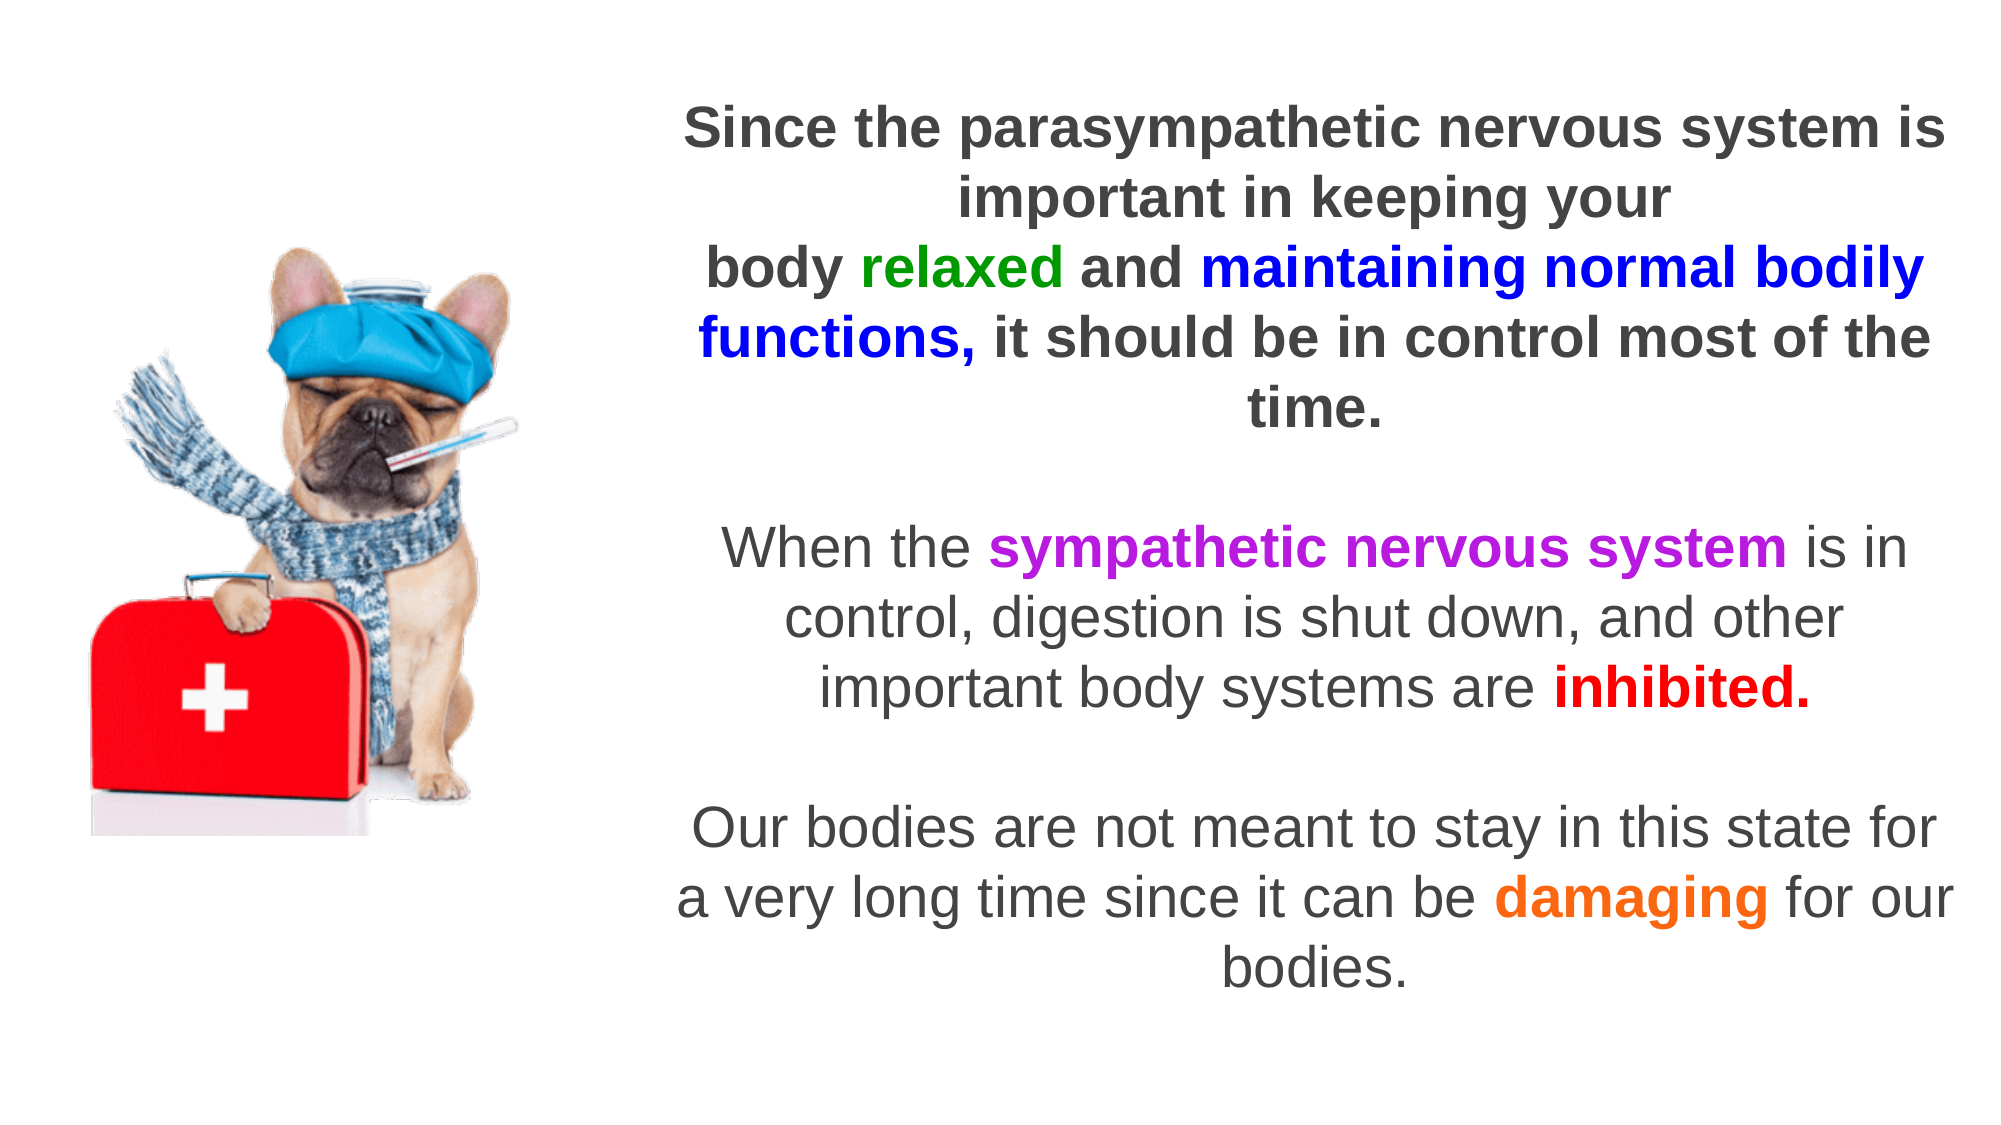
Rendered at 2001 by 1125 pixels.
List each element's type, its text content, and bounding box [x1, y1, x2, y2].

text_box Since the parasympathetic nervous system is important in keeping your body relaxed and maintaining normal bodily functions, it should be in control most of the time. When the sympathetic nervous system is in control, digestion is shut down, and other important body systems are inhibited. Our bodies are not meant to stay in this state for a very long time since it can be damaging for our bodies. [660, 82, 1971, 1007]
picture [0, 210, 625, 836]
